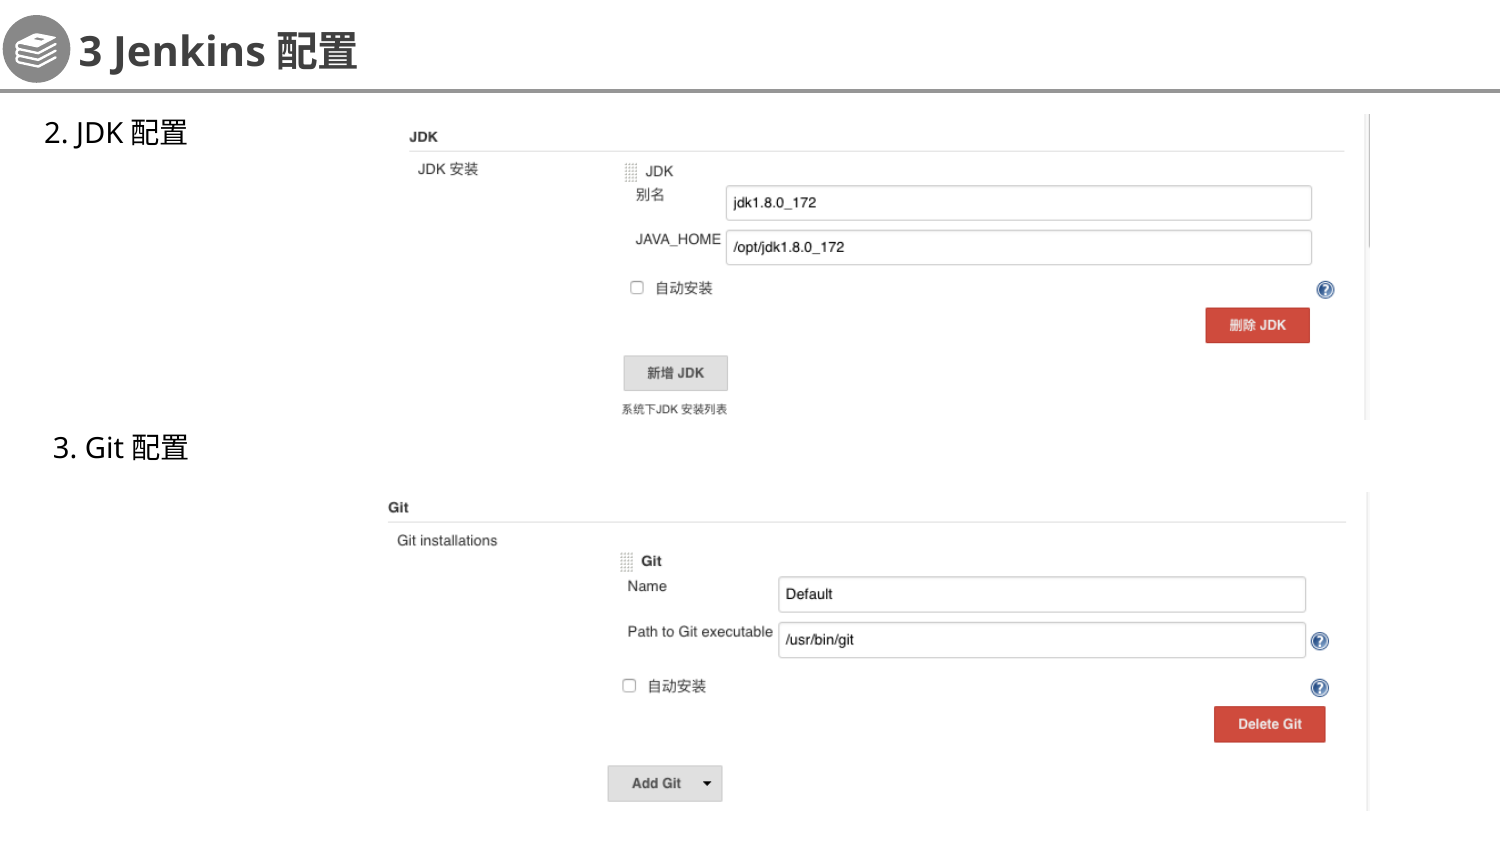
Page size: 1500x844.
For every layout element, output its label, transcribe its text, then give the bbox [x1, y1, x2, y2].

picture [396, 114, 1370, 420]
text_box 3 Jenkins配置 [63, 7, 502, 83]
picture [371, 492, 1371, 812]
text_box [4, 16, 69, 81]
text_box 3. Git配置 [38, 422, 381, 472]
text_box 2. JDK配置 [29, 107, 278, 158]
